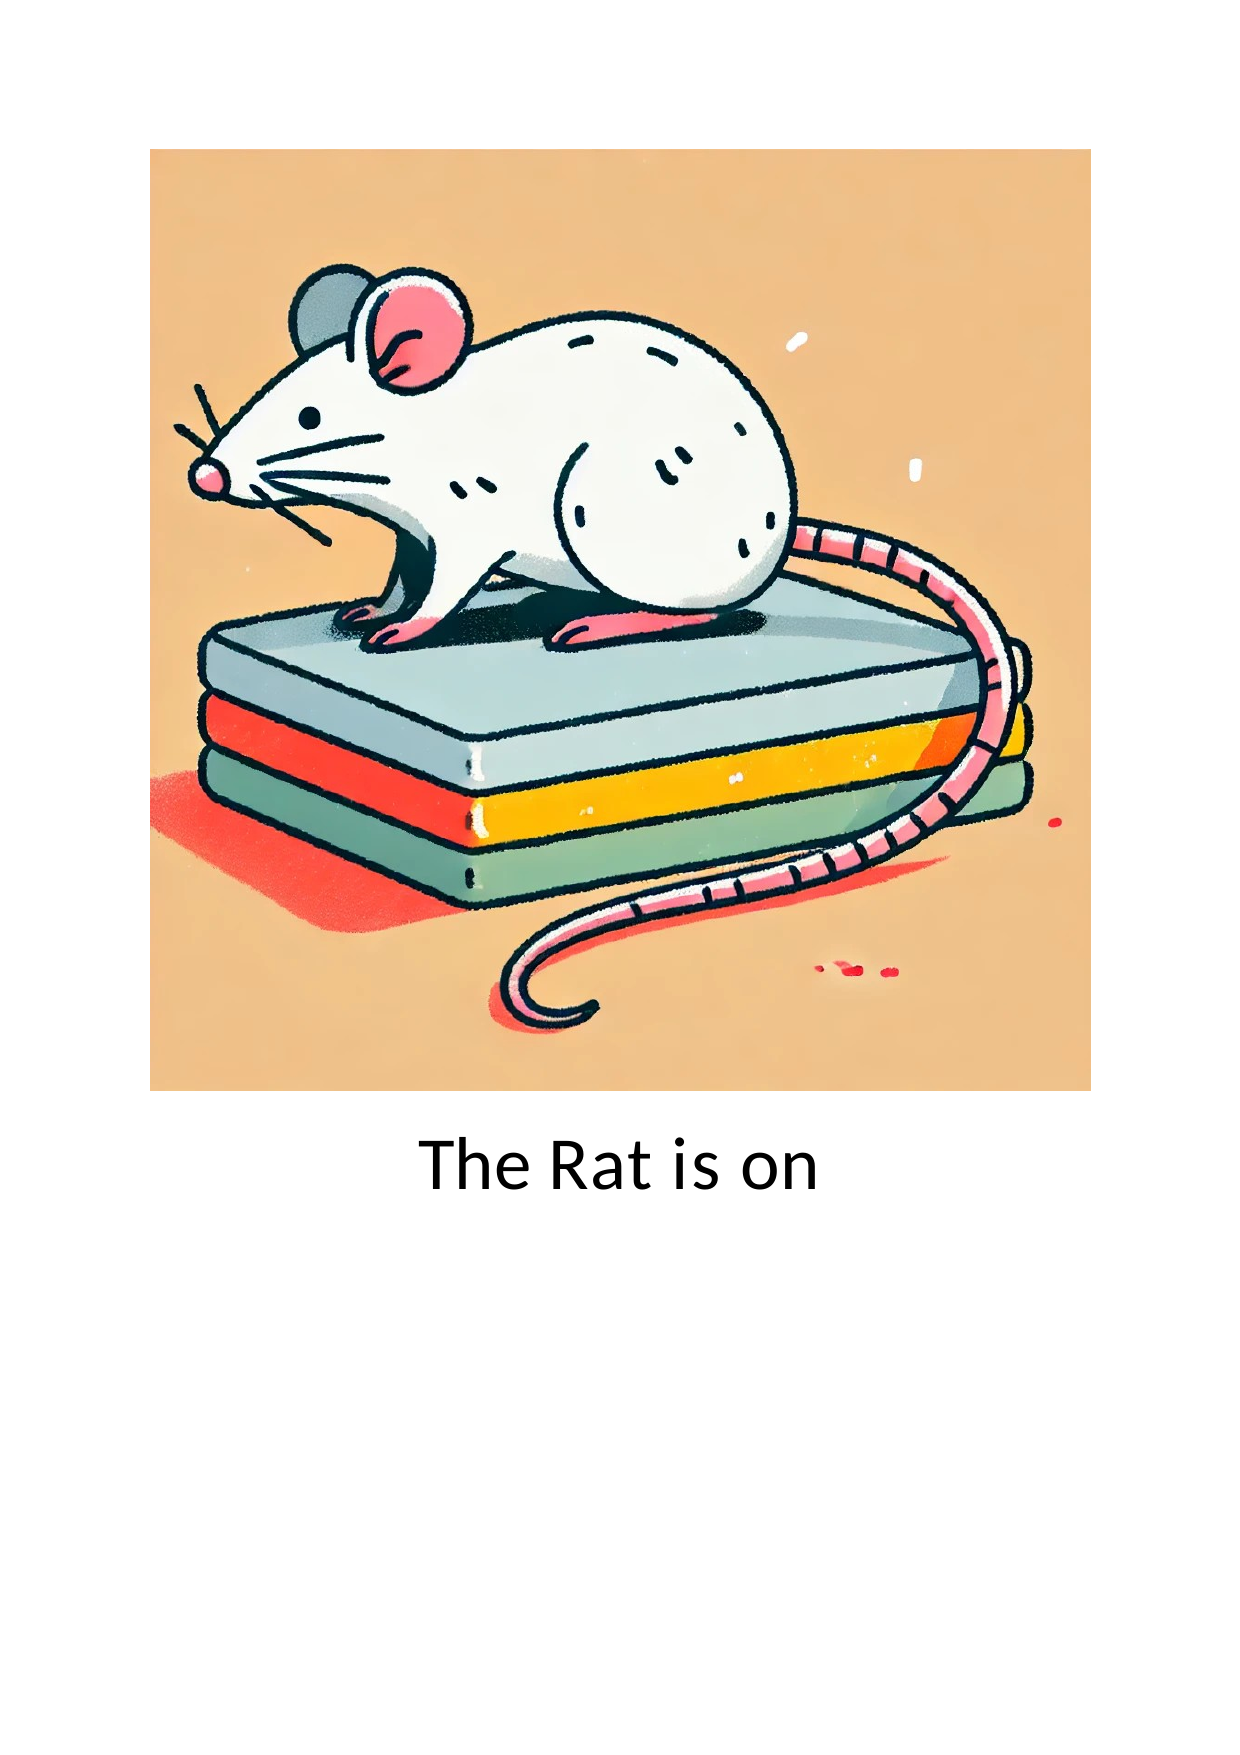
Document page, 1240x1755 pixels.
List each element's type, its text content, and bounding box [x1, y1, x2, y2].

text_box The Rat is on [147, 1112, 1089, 1205]
picture [149, 149, 1091, 1091]
